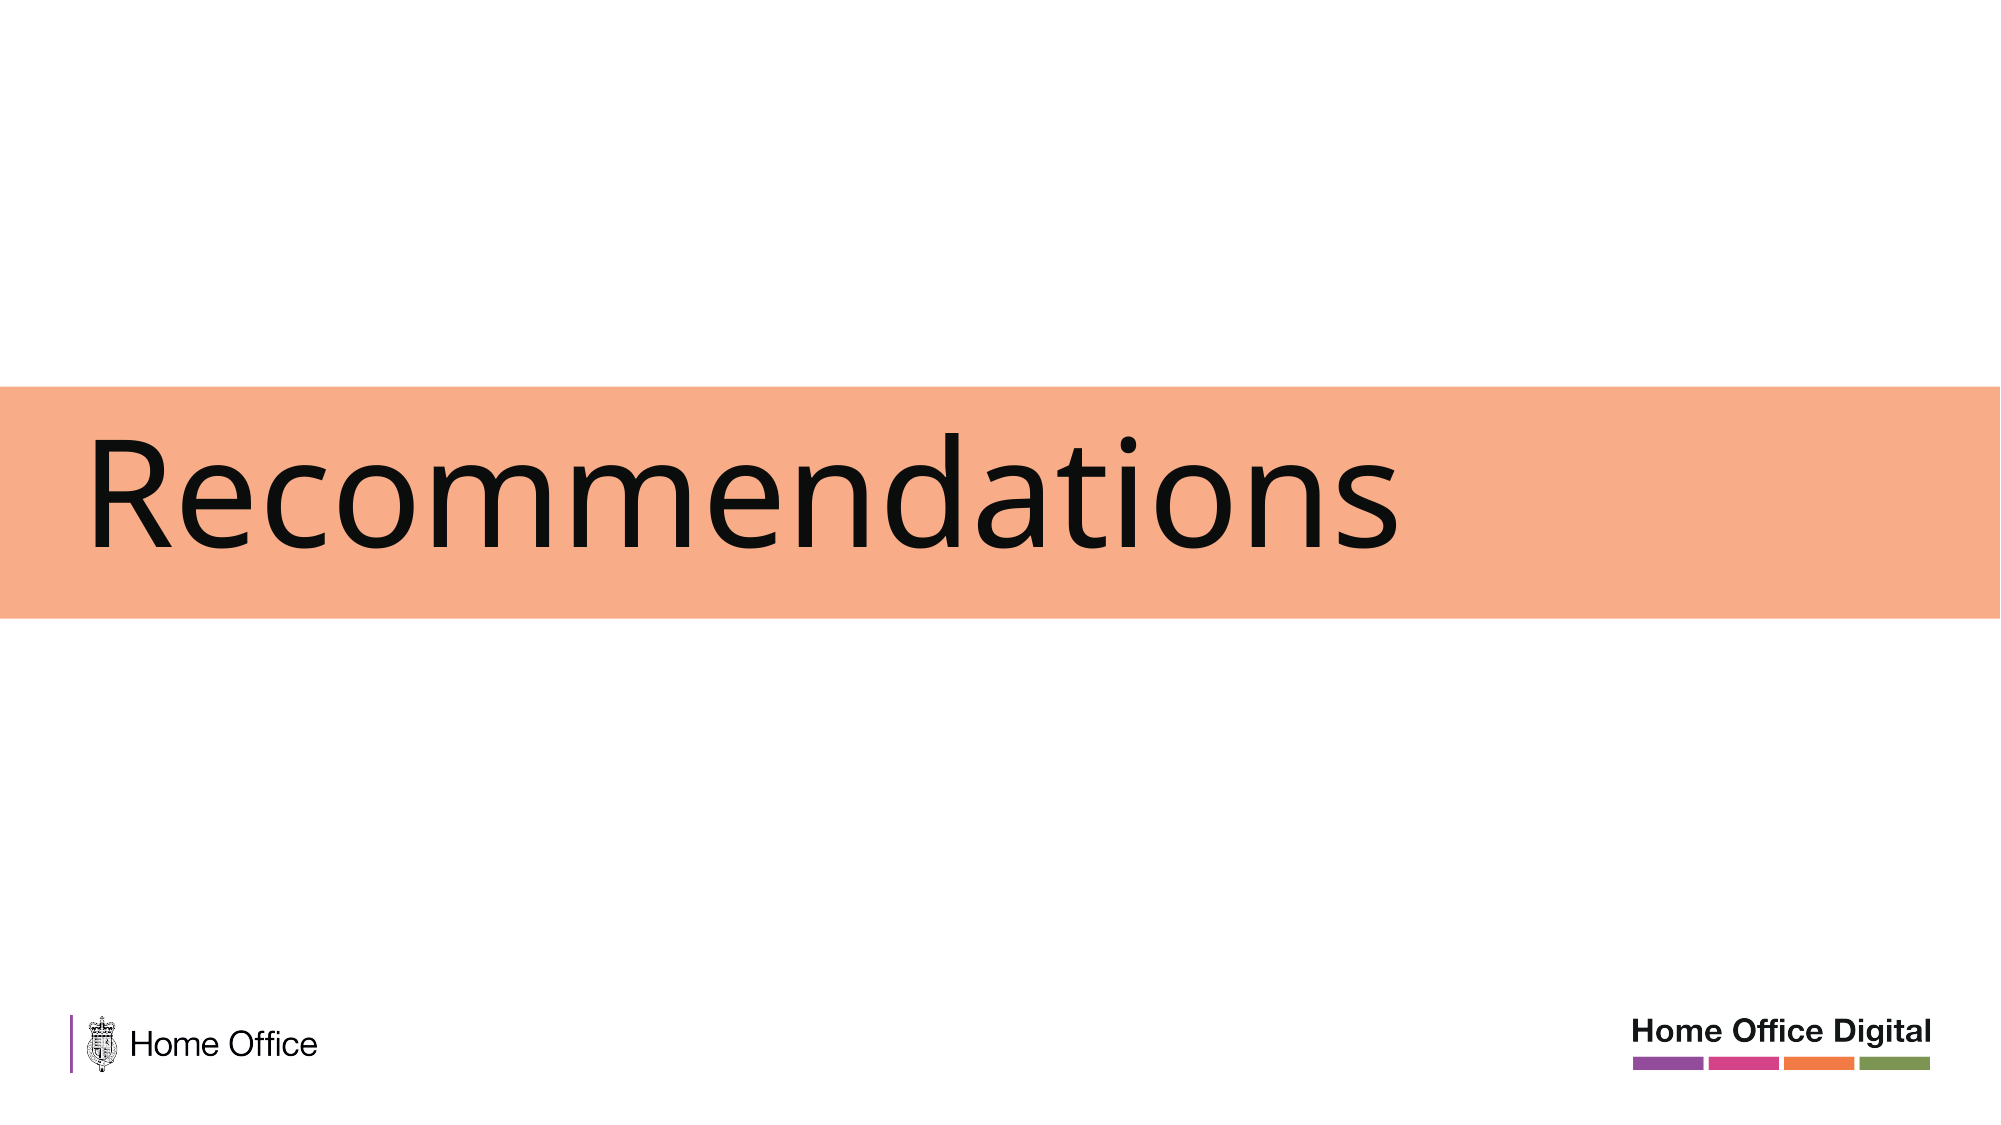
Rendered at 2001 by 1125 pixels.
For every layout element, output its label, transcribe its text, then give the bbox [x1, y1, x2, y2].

picture [1631, 1015, 1932, 1073]
text_box [0, 386, 2000, 619]
text_box Recommendations [70, 408, 1648, 590]
picture [70, 1015, 317, 1073]
